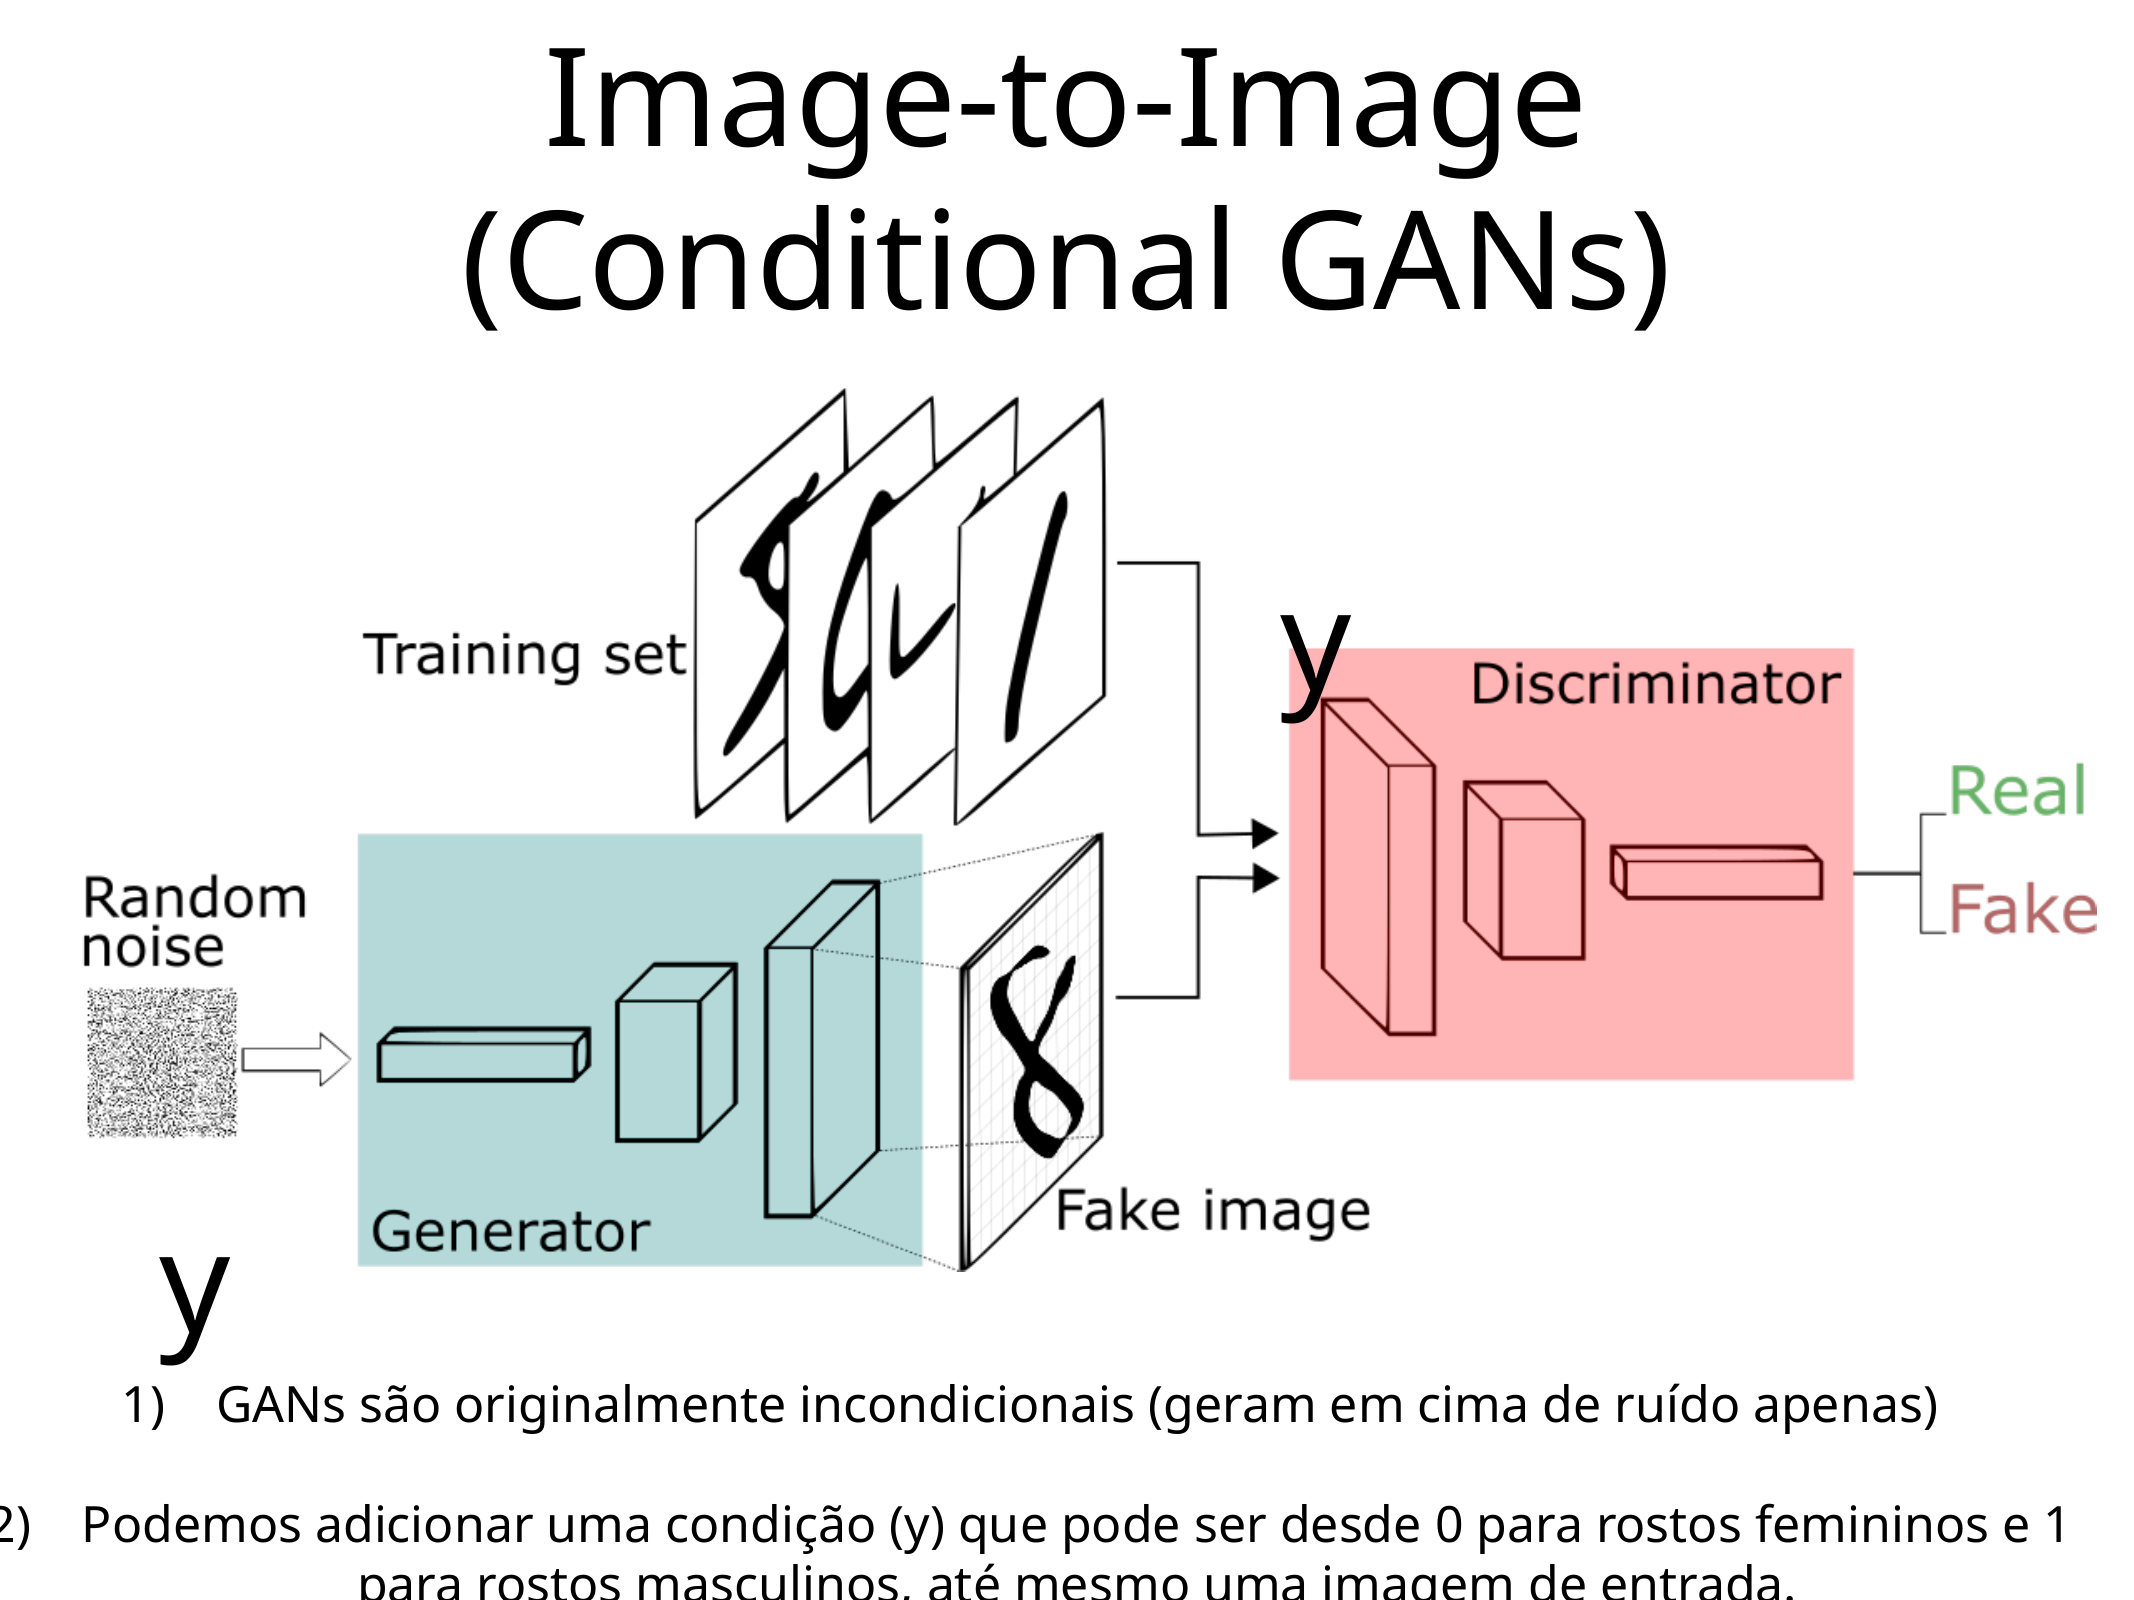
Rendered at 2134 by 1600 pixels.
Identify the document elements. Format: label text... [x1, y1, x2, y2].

subtitle Image-to-Image (Conditional GANs) [207, 0, 1926, 374]
picture [72, 388, 2097, 1272]
text_box [0, 0, 2134, 1600]
text_box y [150, 1272, 239, 1364]
text_box GANs são originalmente incondicionais (geram em cima de ruído apenas) Podemos adicionar uma condição (y) que pode ser desde 0 para rostos femininos e 1 para rostos masculinos, até mesmo uma imagem de entrada. [0, 1364, 2128, 1600]
